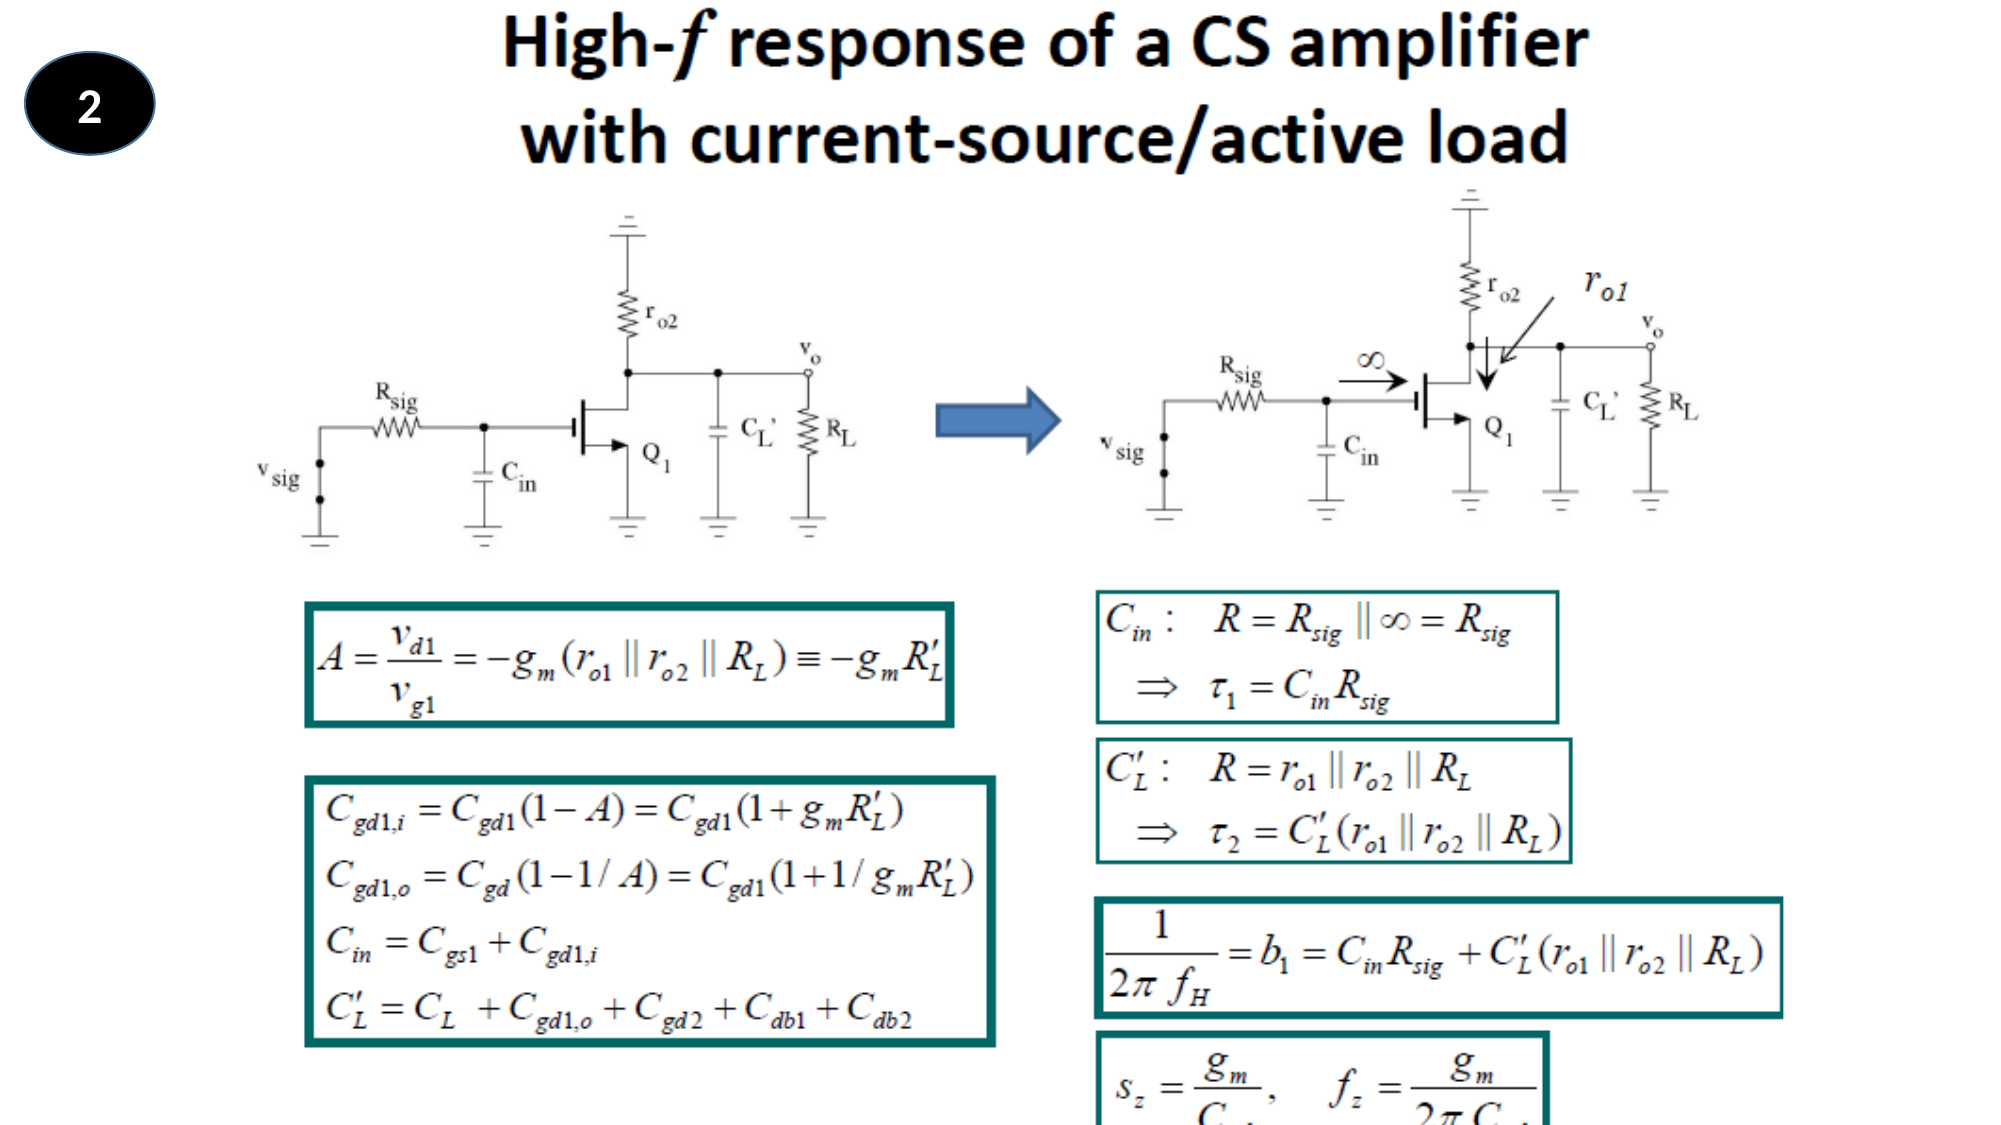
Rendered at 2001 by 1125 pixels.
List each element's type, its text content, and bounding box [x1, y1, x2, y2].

picture [237, 0, 1784, 1125]
text_box 2 [23, 50, 156, 156]
